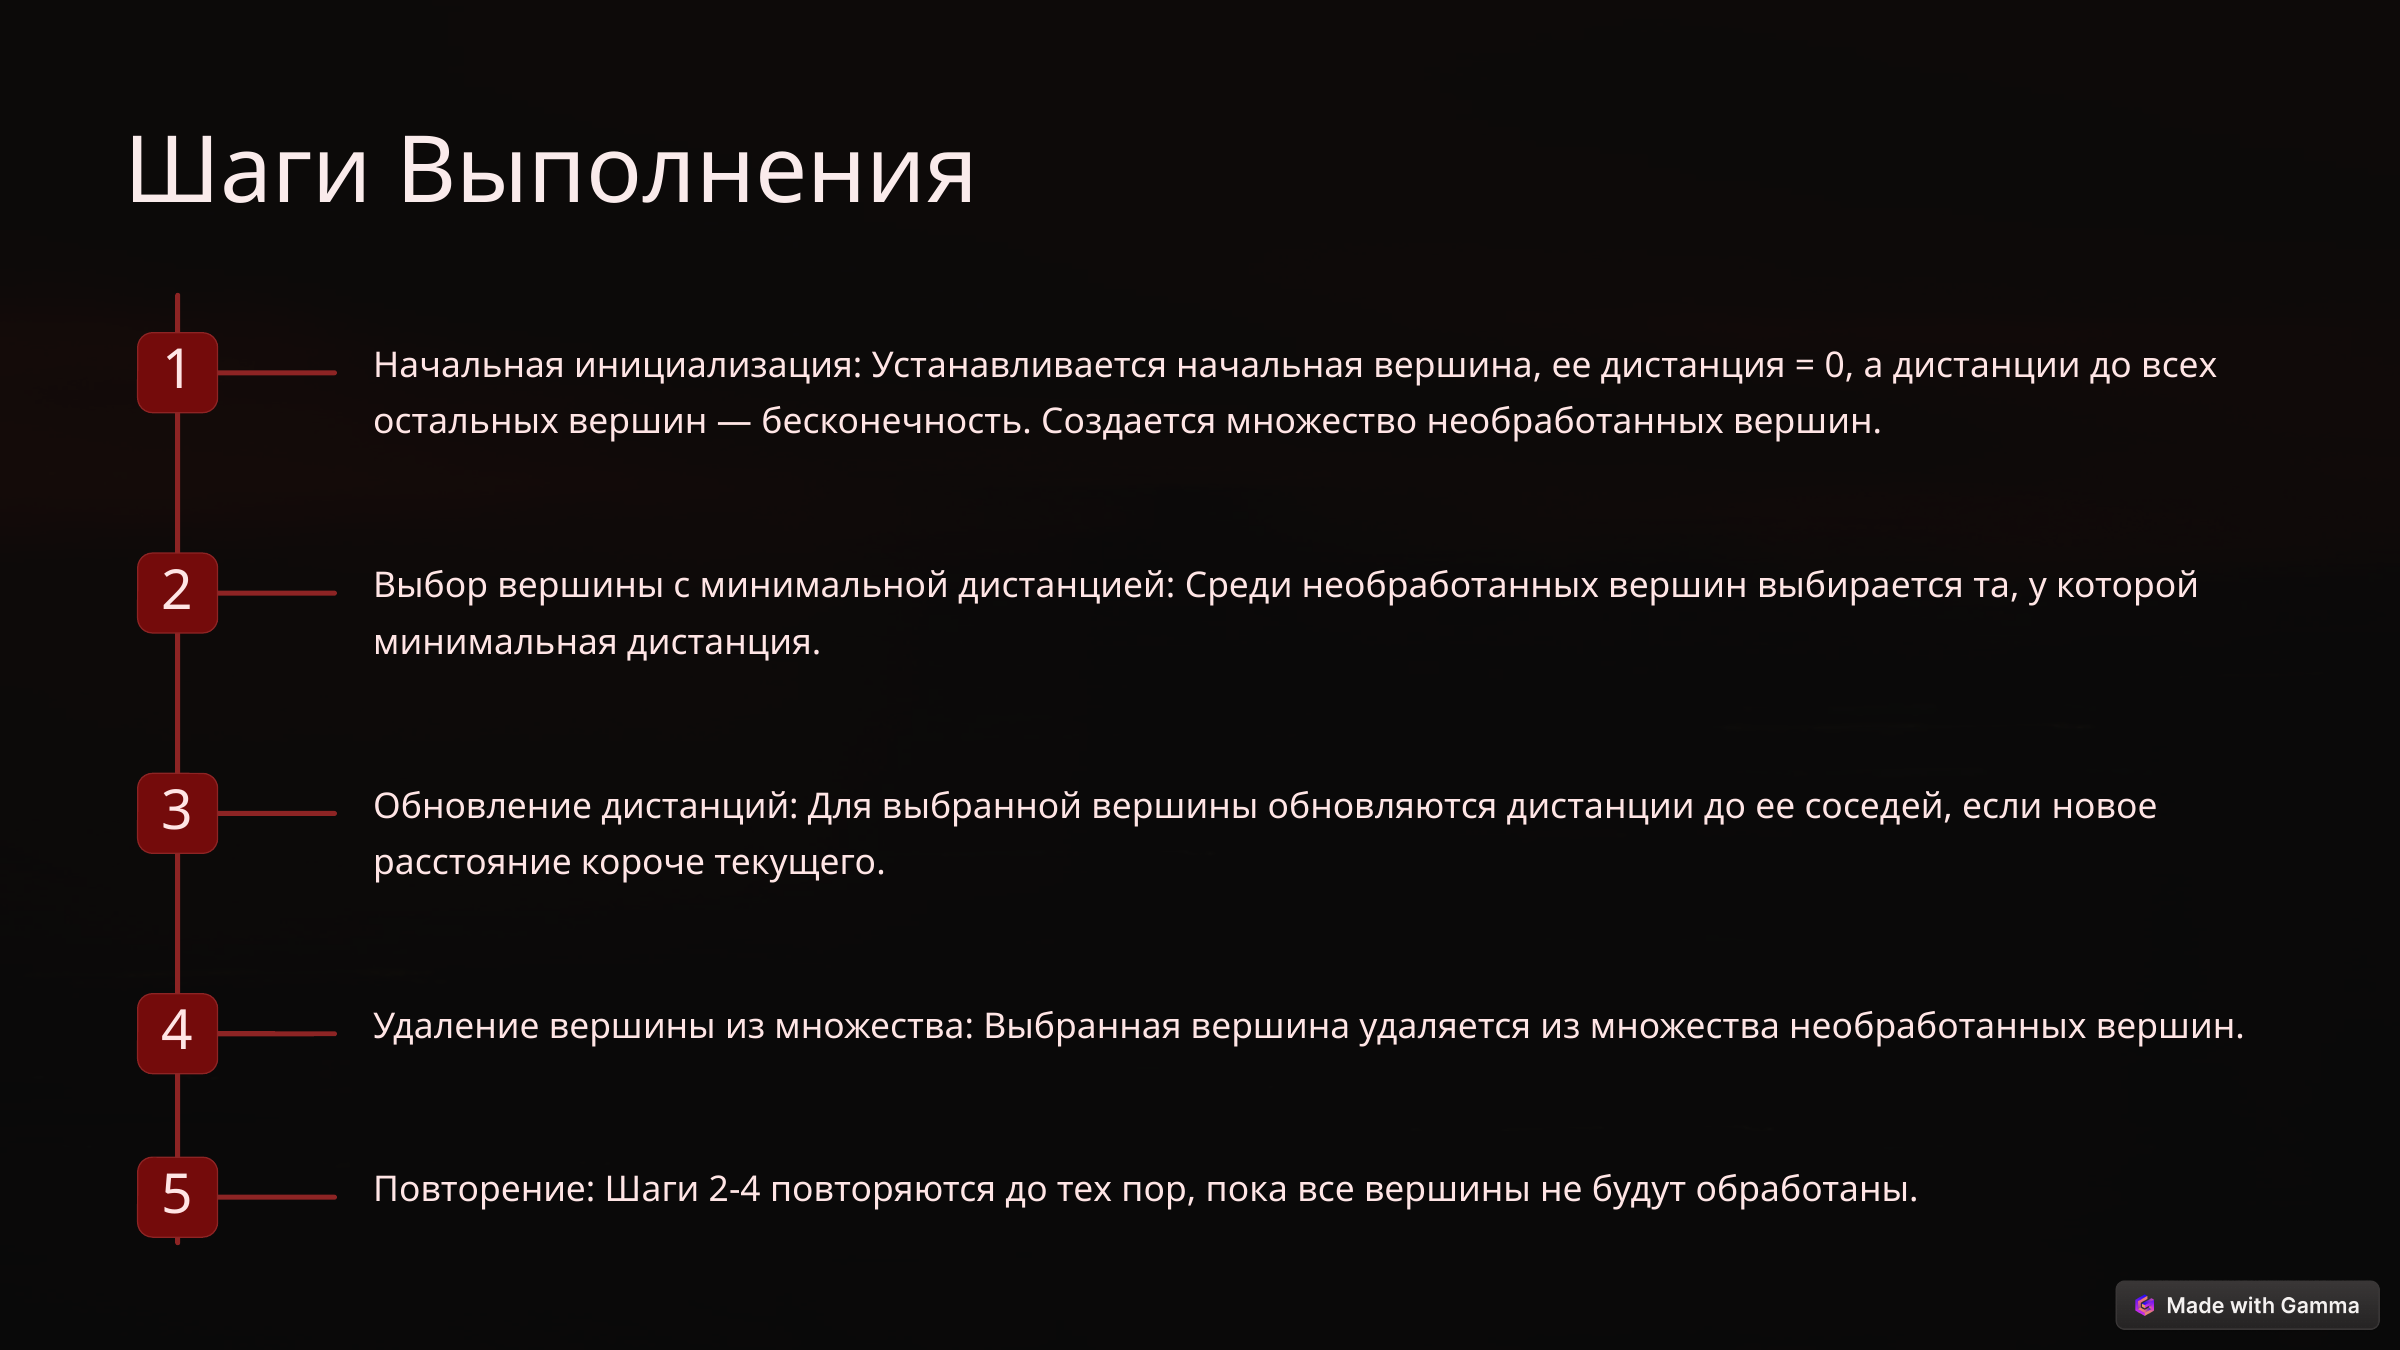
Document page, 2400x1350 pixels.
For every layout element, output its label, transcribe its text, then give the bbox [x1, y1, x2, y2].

text_box Начальная инициализация: Устанавливается начальная вершина, ее дистанция = 0, а дистанции до всех остальных вершин — бесконечность. Создается множество необработанных вершин. [373, 328, 2276, 442]
text_box Выбор вершины с минимальной дистанцией: Среди необработанных вершин выбирается та, у которой минимальная дистанция. [373, 548, 2276, 663]
text_box [218, 590, 337, 596]
text_box [218, 1194, 337, 1200]
text_box [218, 370, 337, 376]
text_box Удаление вершины из множества: Выбранная вершина удаляется из множества необработанных вершин. [373, 989, 2276, 1047]
text_box [175, 1238, 181, 1246]
text_box [137, 993, 218, 1074]
text_box Обновление дистанций: Для выбранной вершины обновляются дистанции до ее соседей, если новое расстояние короче текущего. [373, 768, 2276, 883]
text_box [175, 413, 181, 553]
text_box [175, 292, 181, 332]
text_box 3 [152, 785, 203, 842]
text_box 1 [161, 344, 195, 401]
text_box [137, 773, 218, 854]
text_box [137, 552, 218, 634]
text_box Шаги Выполнения [124, 104, 1134, 222]
text_box [218, 810, 337, 816]
text_box [175, 854, 181, 993]
text_box [218, 1031, 337, 1037]
text_box Повторение: Шаги 2-4 повторяются до тех пор, пока все вершины не будут обработаны. [373, 1152, 2276, 1210]
picture [2106, 1271, 2389, 1339]
text_box [175, 1074, 181, 1157]
text_box 2 [154, 564, 202, 622]
text_box 4 [151, 1005, 204, 1062]
text_box [137, 1157, 218, 1238]
text_box 5 [152, 1169, 203, 1226]
text_box [175, 634, 181, 773]
text_box [137, 332, 218, 413]
